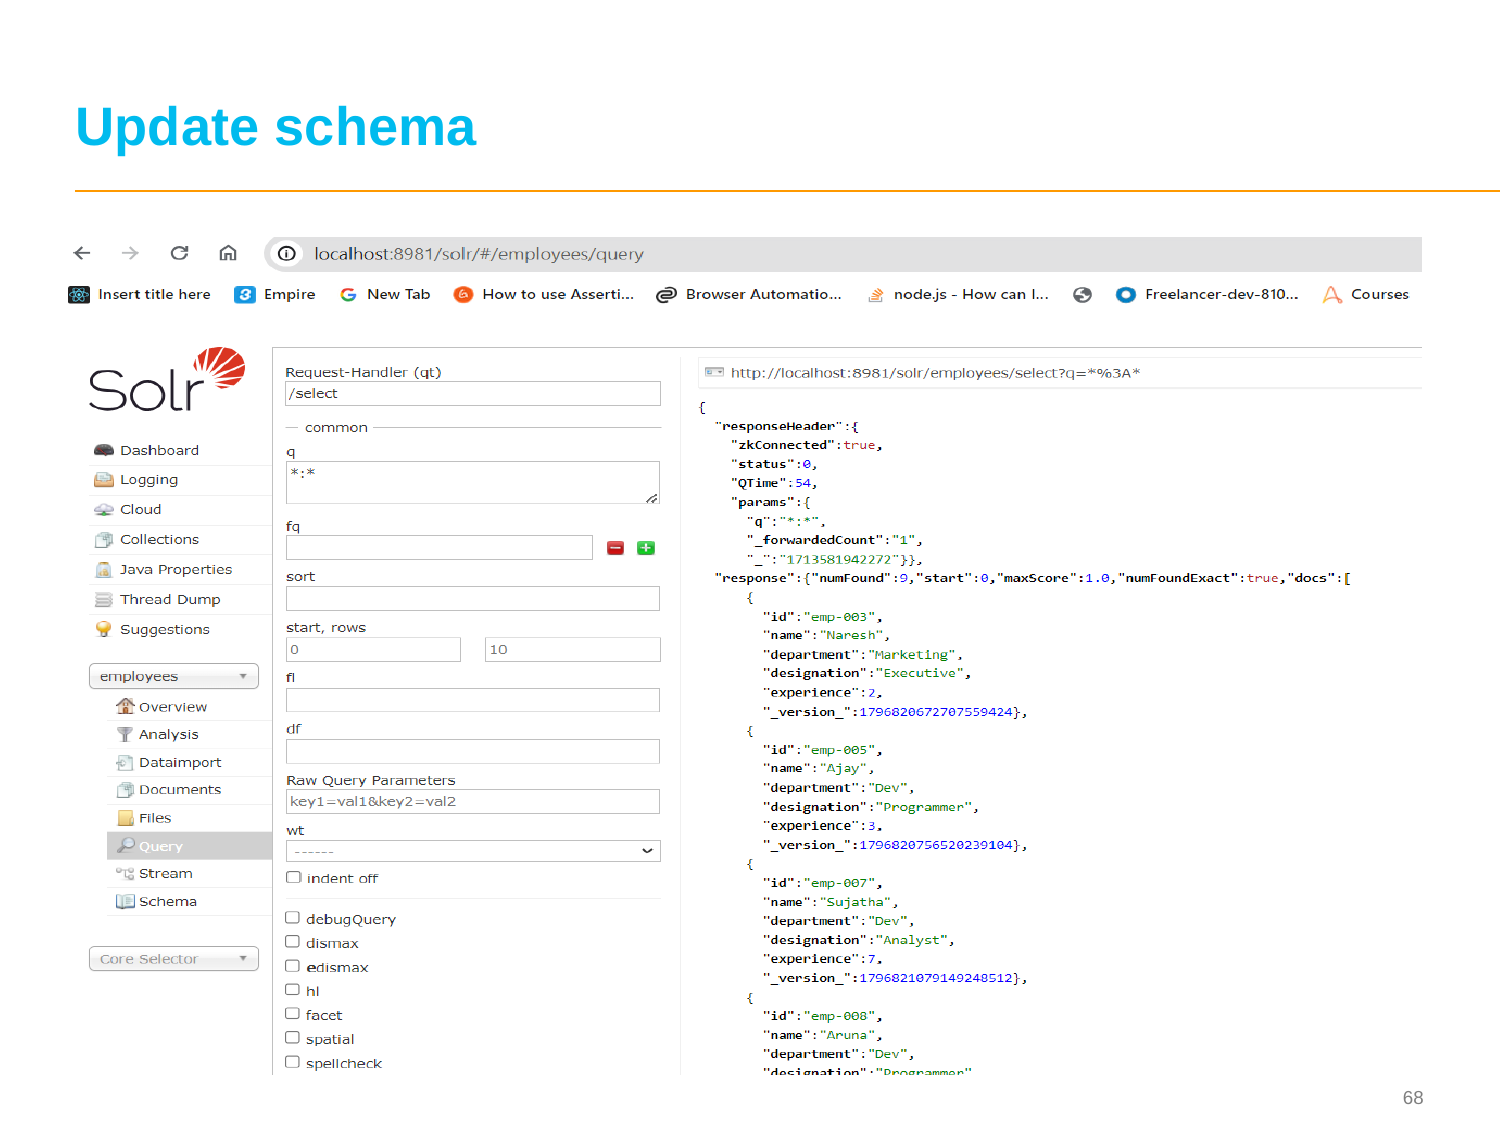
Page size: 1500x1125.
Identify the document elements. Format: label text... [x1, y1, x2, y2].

picture [62, 237, 1422, 1076]
title Update schema [75, 27, 1422, 157]
